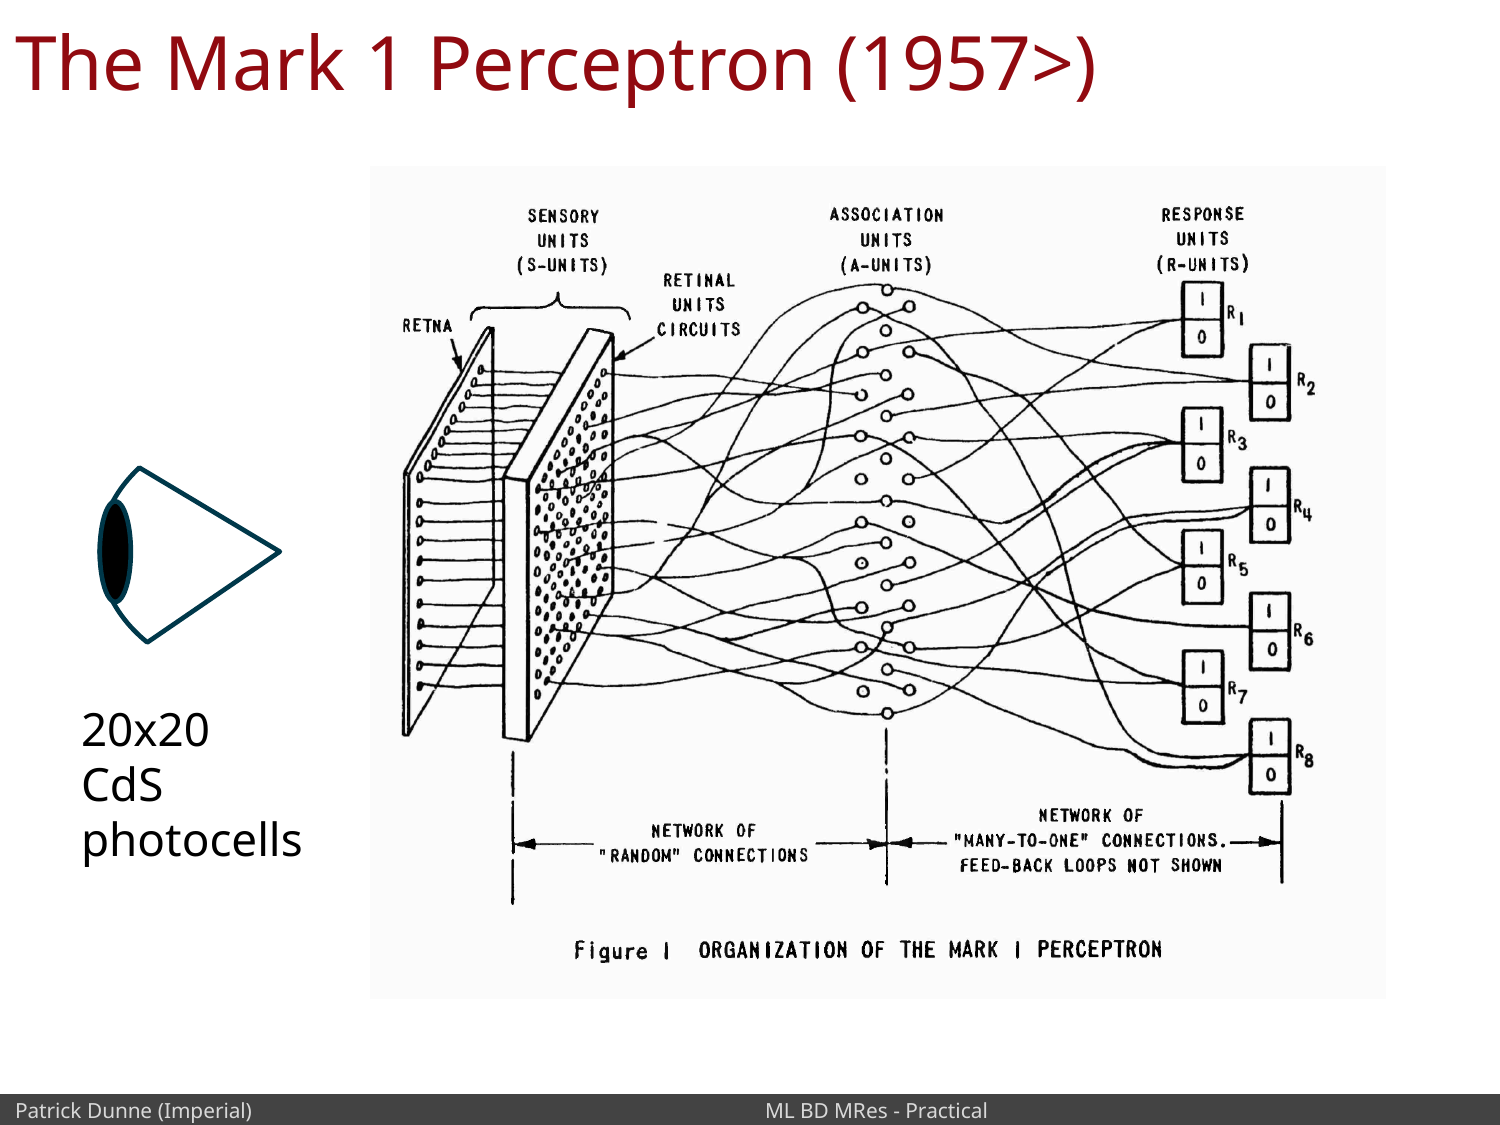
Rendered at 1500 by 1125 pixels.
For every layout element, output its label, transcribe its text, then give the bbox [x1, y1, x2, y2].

text_box 20x20 CdS photocells [66, 685, 324, 881]
title The Mark 1 Perceptron (1957>) [0, 0, 1500, 116]
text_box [99, 417, 364, 687]
picture [369, 166, 1386, 999]
